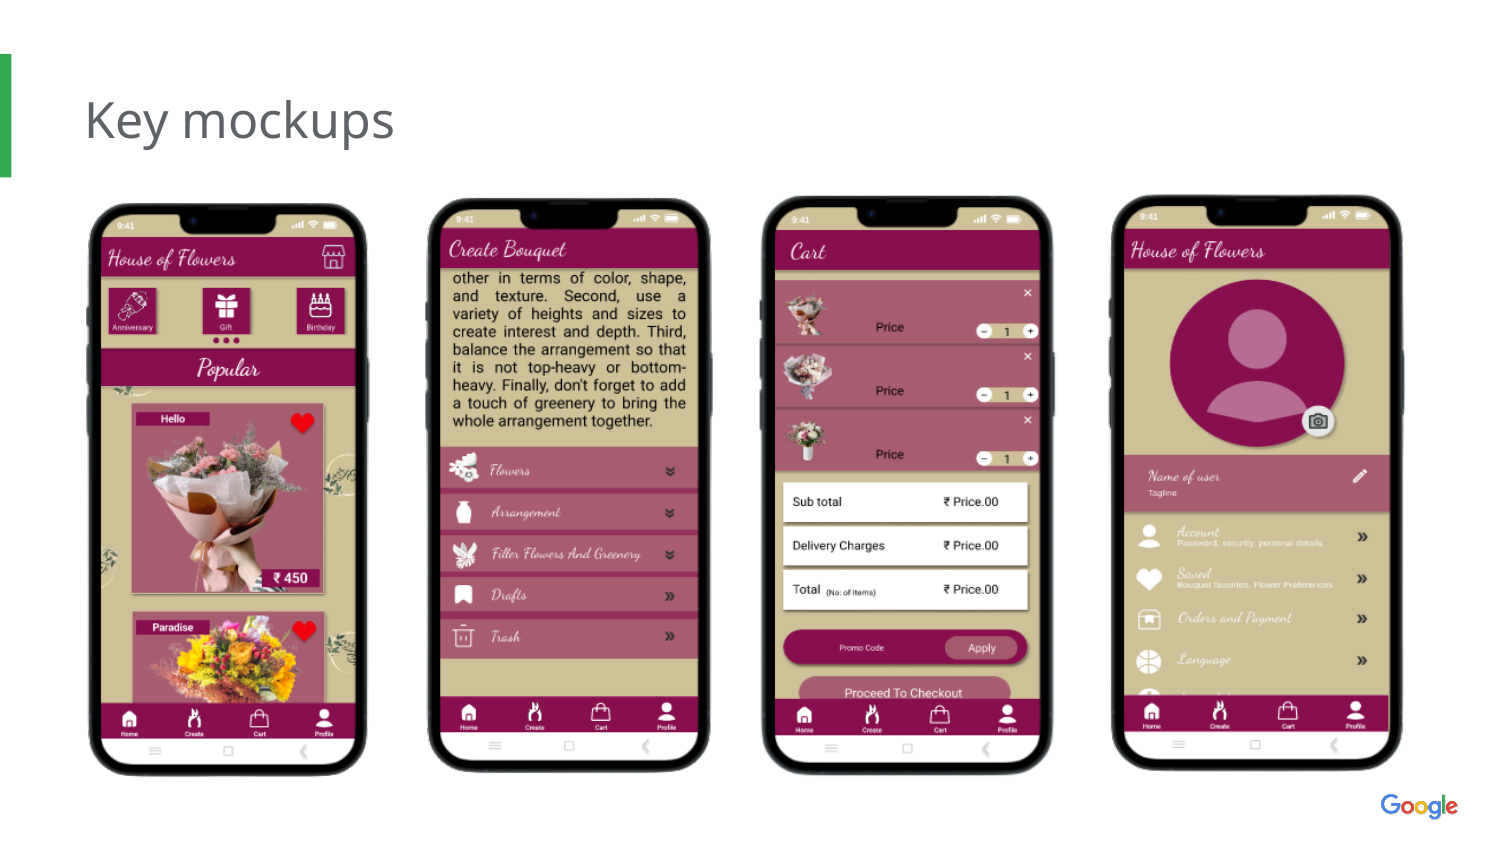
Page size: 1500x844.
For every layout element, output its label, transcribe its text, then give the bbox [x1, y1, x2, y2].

text_box Key mockups [84, 73, 1234, 164]
picture [415, 189, 722, 781]
picture [755, 189, 1062, 781]
picture [1104, 189, 1411, 781]
picture [1381, 794, 1458, 820]
picture [75, 193, 382, 785]
